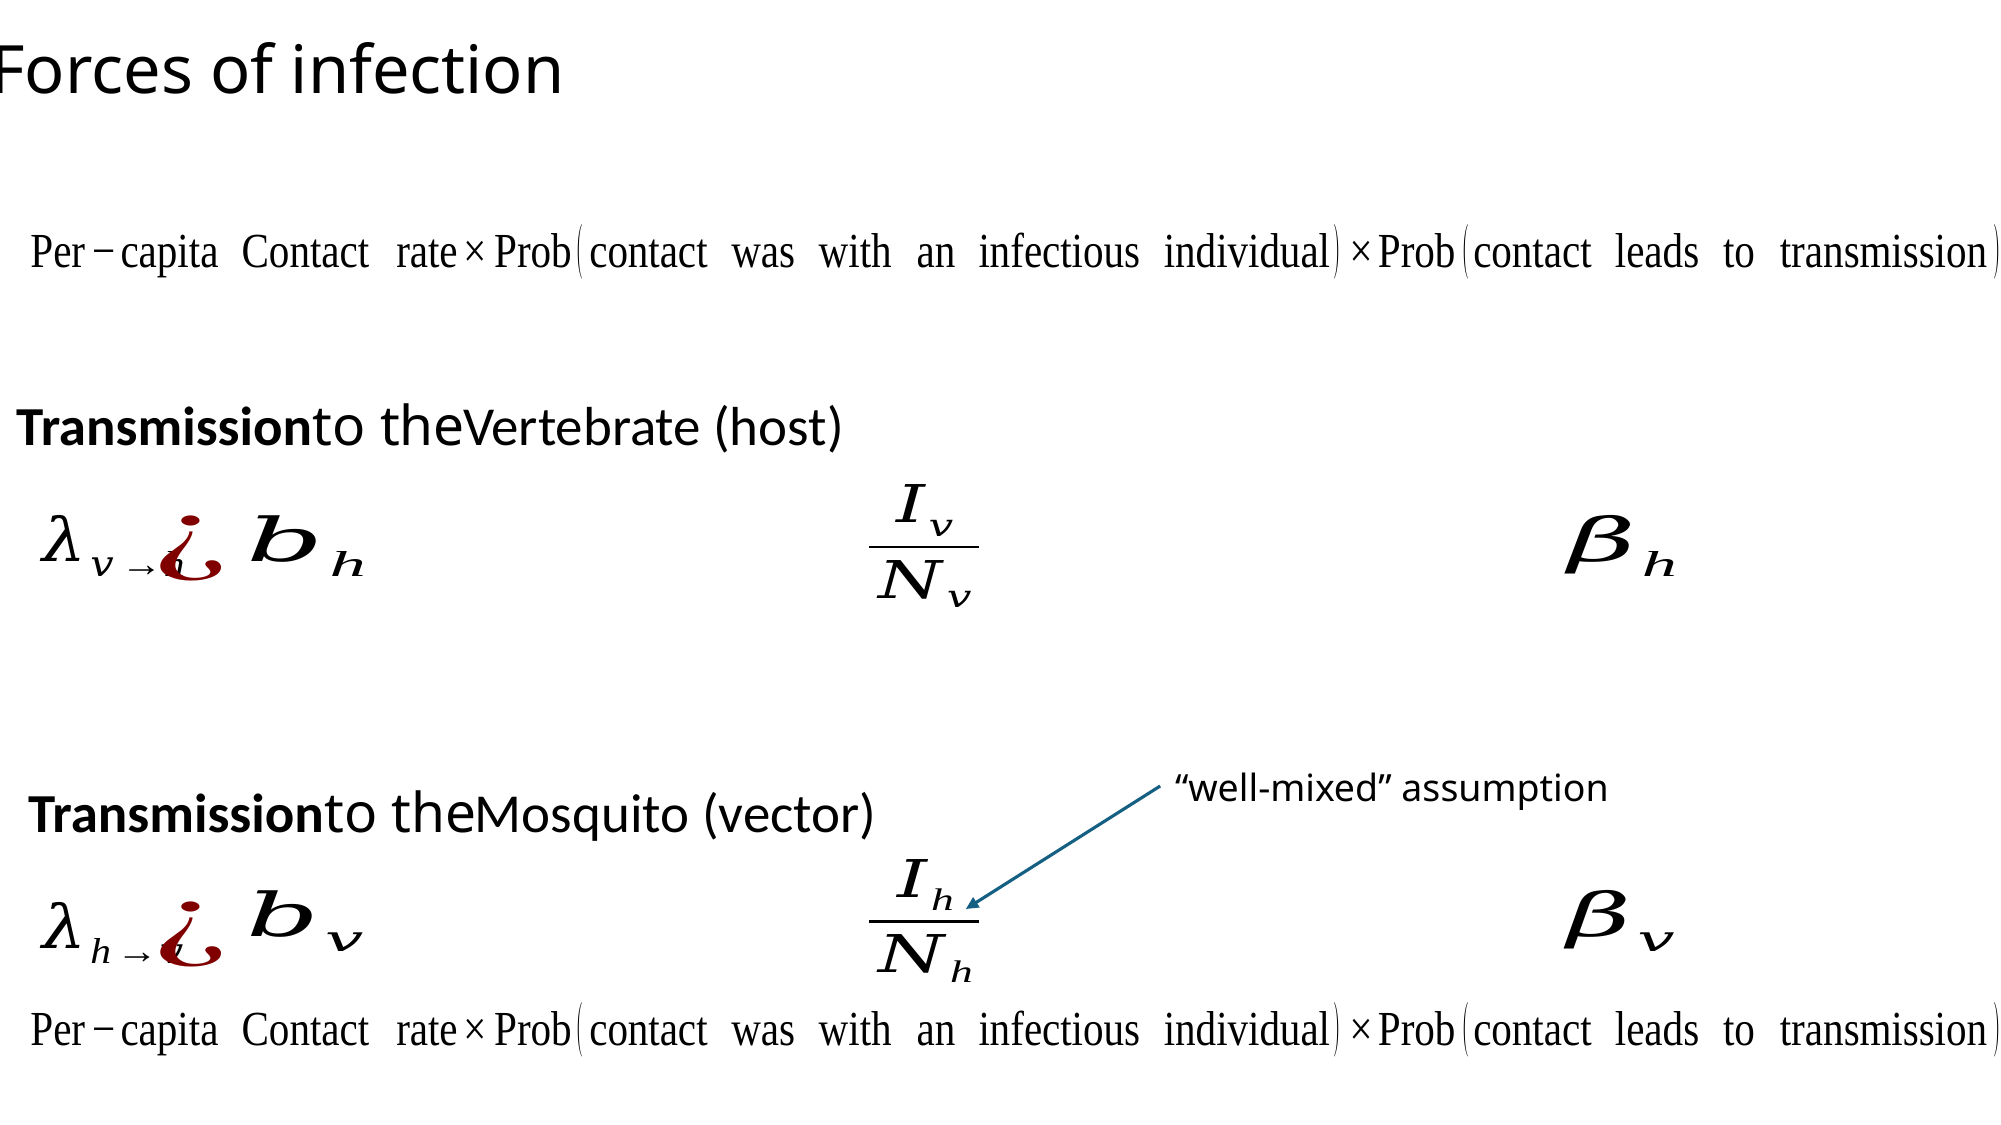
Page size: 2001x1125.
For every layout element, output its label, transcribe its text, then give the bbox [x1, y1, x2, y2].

text_box Transmission [1, 383, 298, 465]
text_box “well-mixed” assumption [1160, 756, 1625, 816]
text_box Transmission [13, 770, 309, 852]
text_box to the [298, 383, 480, 465]
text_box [965, 785, 1172, 910]
text_box Vertebrate (host) [480, 383, 895, 465]
text_box to the [309, 770, 492, 852]
text_box Mosquito (vector) [492, 770, 916, 852]
text_box Forces of infection [0, 19, 581, 115]
